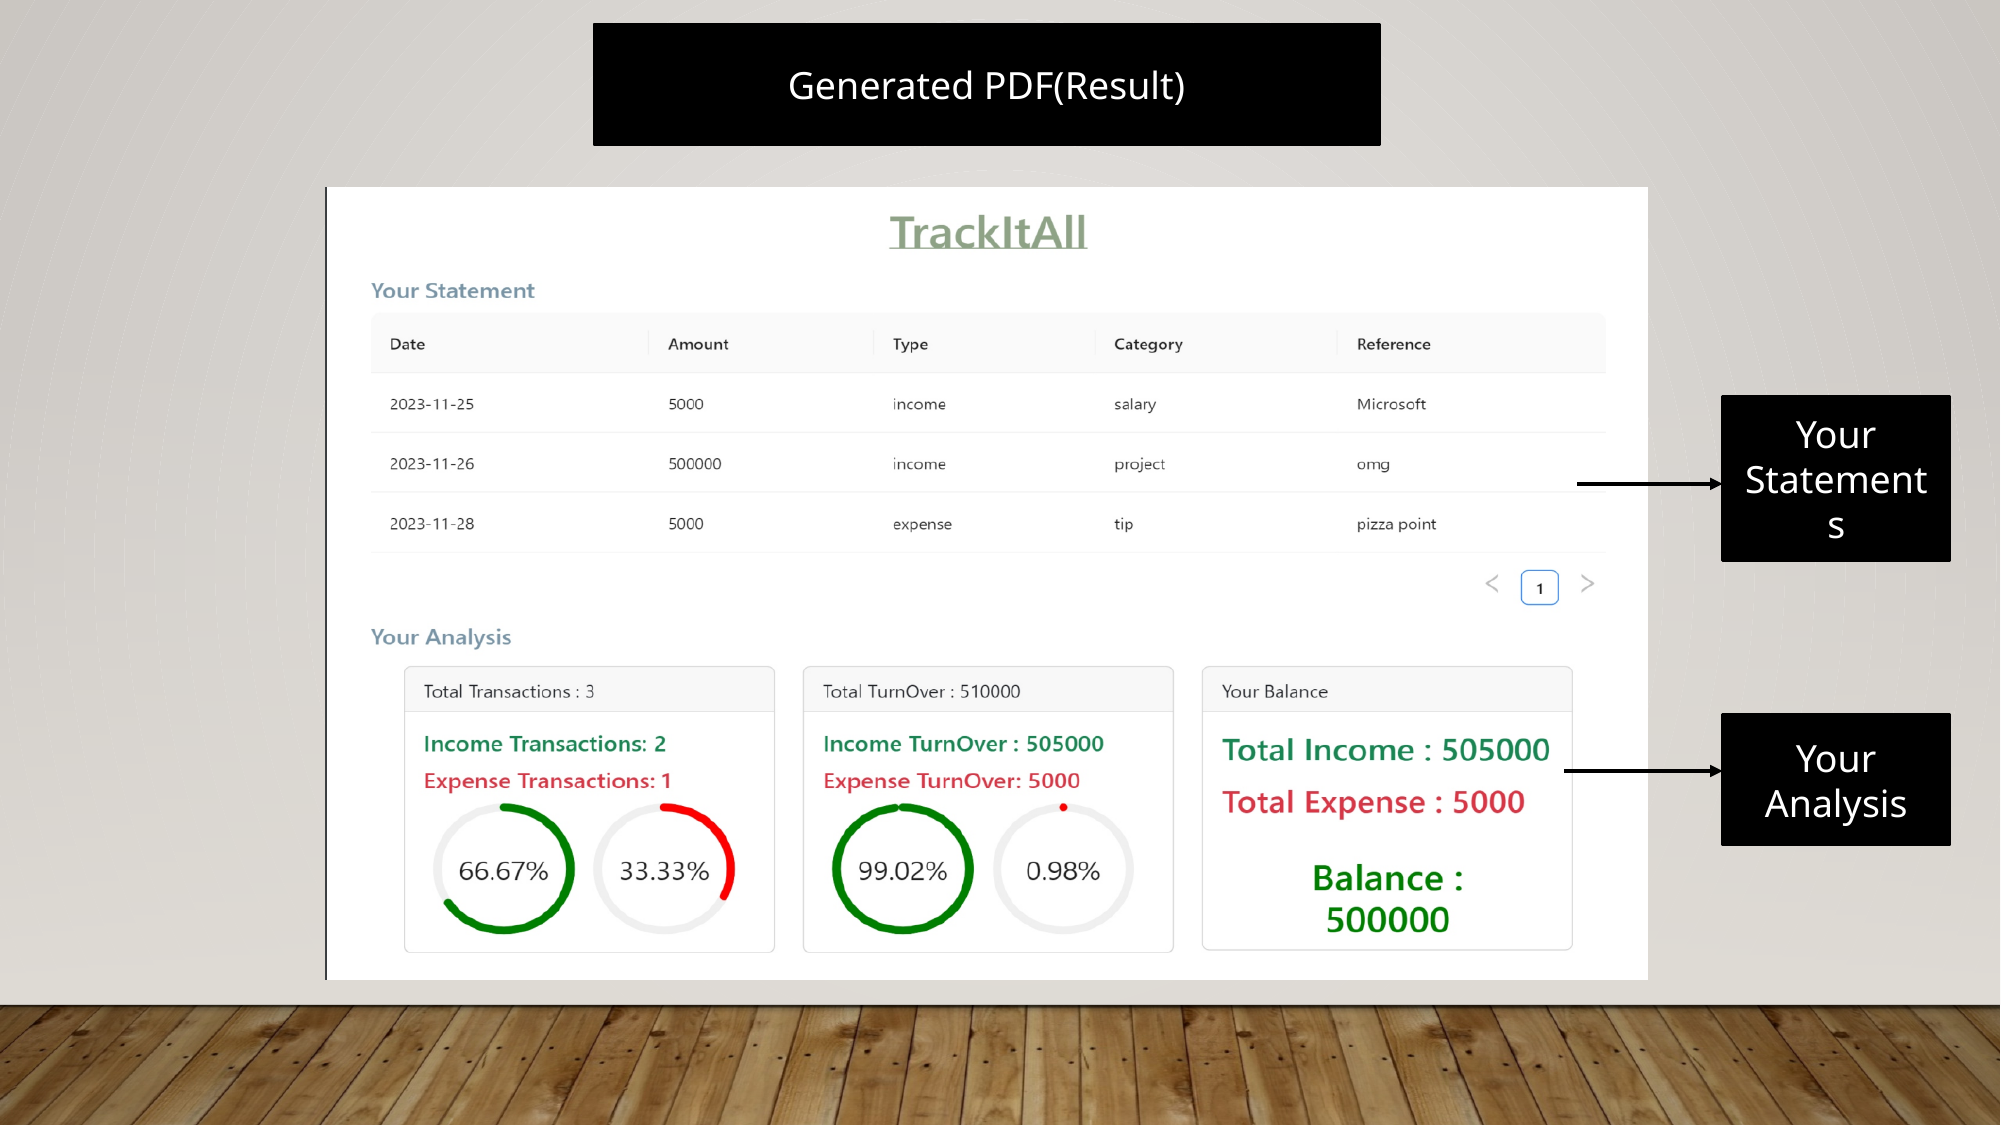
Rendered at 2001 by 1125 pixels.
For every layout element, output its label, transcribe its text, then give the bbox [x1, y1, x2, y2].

text_box Your Statements [1721, 395, 1951, 562]
text_box Your Analysis [1721, 713, 1951, 846]
text_box Generated PDF(Result) [593, 23, 1381, 146]
picture [0, 1005, 2000, 1125]
picture [325, 186, 1648, 980]
